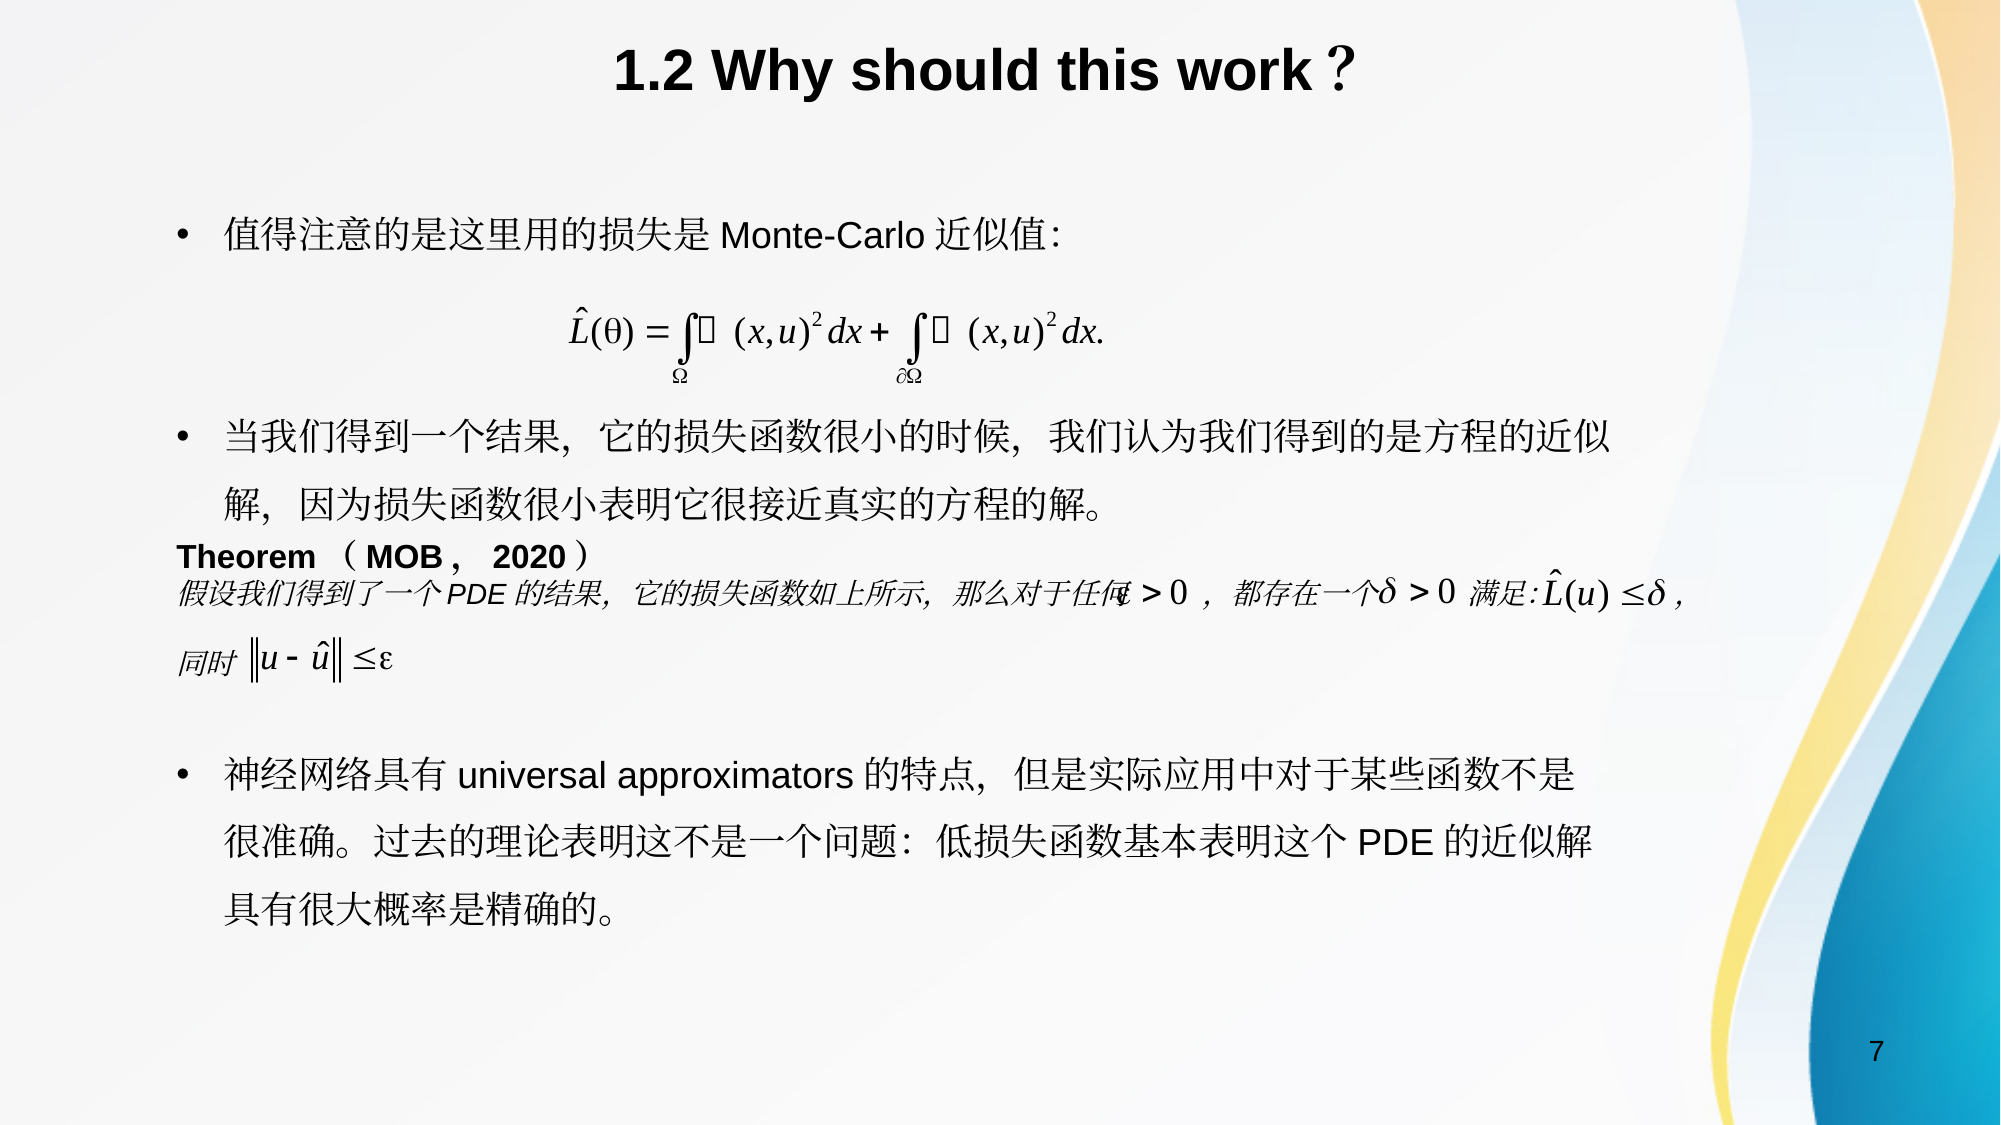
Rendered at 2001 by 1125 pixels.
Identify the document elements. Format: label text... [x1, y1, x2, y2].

text_box Theorem（MOB，2020） 假设我们得到了一个PDE的结果，它的损失函数如上所示，那么对于任何 ，都存在一个 满足： ， 同时 [161, 528, 1765, 688]
slide_number 7 [1433, 1024, 1900, 1103]
picture [0, 0, 2001, 1125]
text_box 值得注意的是这里用的损失是Monte-Carlo近似值： 当我们得到一个结果，它的损失函数很小的时候，我们认为我们得到的是方程的近似解，因为损失函数很小表明它很接近真实的方程的解。 神经网络具有universal approximators的特点，但是实际应用中对于某些函数不是很准确。过去的理论表明这不是一个问题：低损失函数基本表明这个PDE的近似解具有很大概率是精确的。 [161, 158, 1627, 528]
text_box 1.2 Why should this work？ [323, 11, 1677, 122]
text_box 值得注意的是这里用的损失是Monte-Carlo近似值： 当我们得到一个结果，它的损失函数很小的时候，我们认为我们得到的是方程的近似解，因为损失函数很小表明它很接近真实的方程的解。 神经网络具有universal approximators的特点，但是实际应用中对于某些函数不是很准确。过去的理论表明这不是一个问题：低损失函数基本表明这个PDE的近似解具有很大概率是精确的。 [161, 688, 1627, 938]
